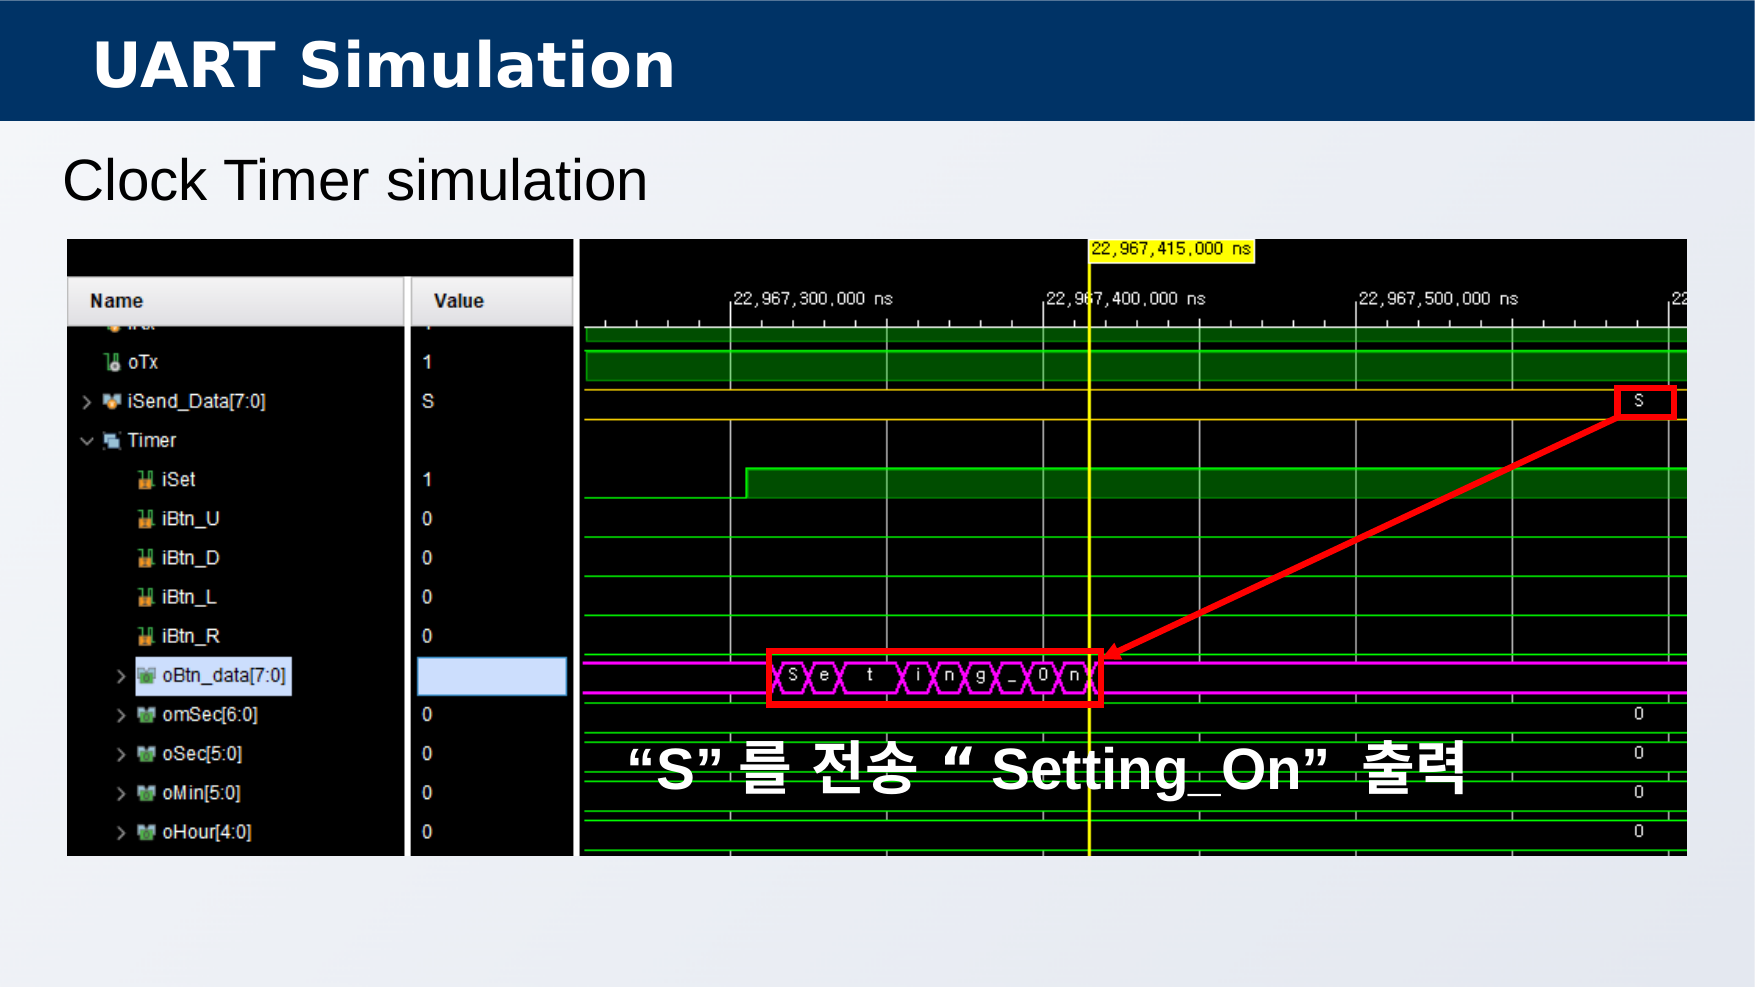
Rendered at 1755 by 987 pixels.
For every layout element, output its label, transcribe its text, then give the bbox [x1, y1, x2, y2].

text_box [627, 387, 1674, 810]
text_box Clock Timer simulation [47, 134, 1676, 219]
text_box UART Simulation [91, 25, 849, 101]
picture [0, 121, 1755, 987]
text_box [0, 0, 1755, 121]
